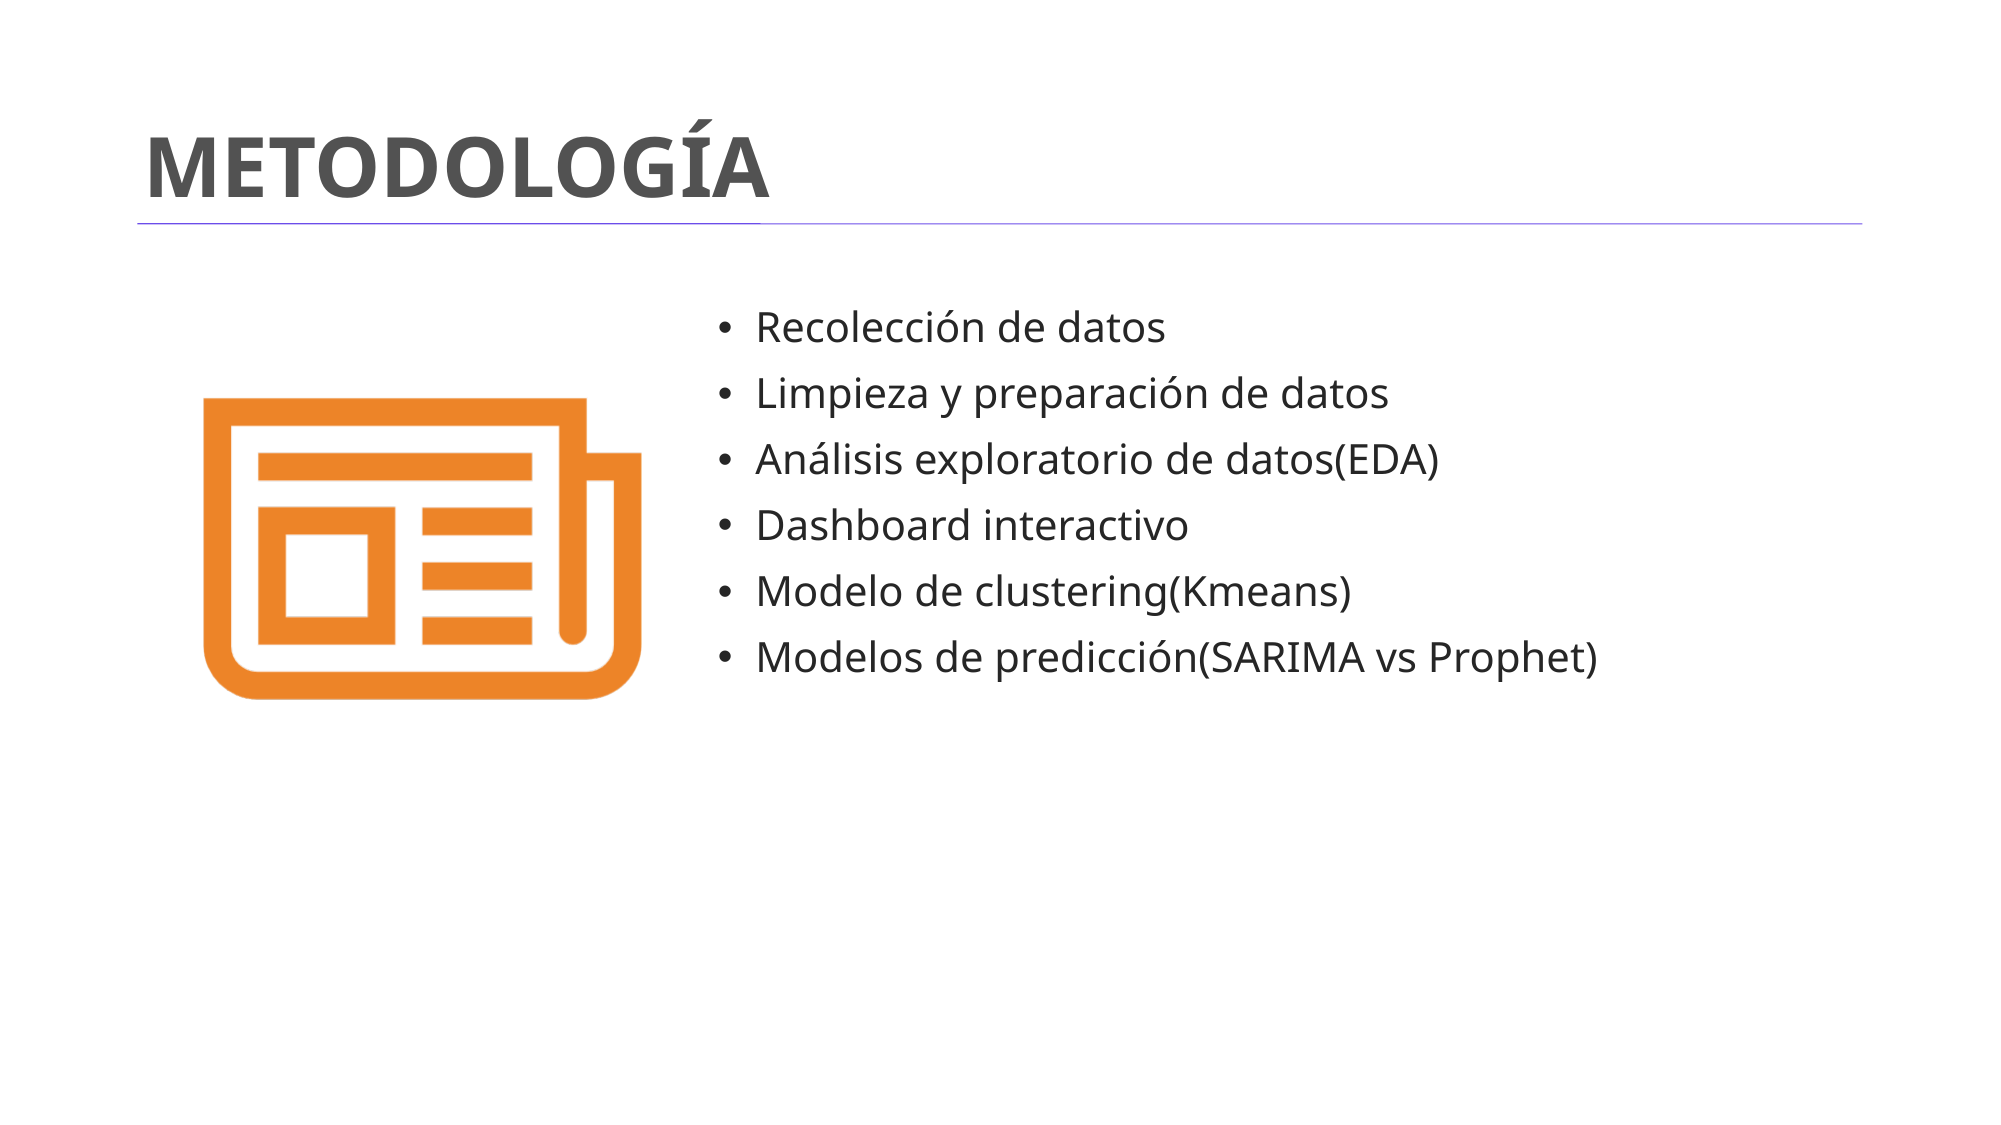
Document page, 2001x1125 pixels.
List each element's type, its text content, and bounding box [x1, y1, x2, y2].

picture [160, 300, 685, 825]
title METODOLOGÍA [128, 61, 1315, 280]
text_box Recolección de datos Limpieza y preparación de datos Análisis exploratorio de datos(EDA) Dashboard interactivo Modelo de clustering(Kmeans) Modelos de predicción(SARIMA vs Prophet) [702, 299, 1863, 1014]
